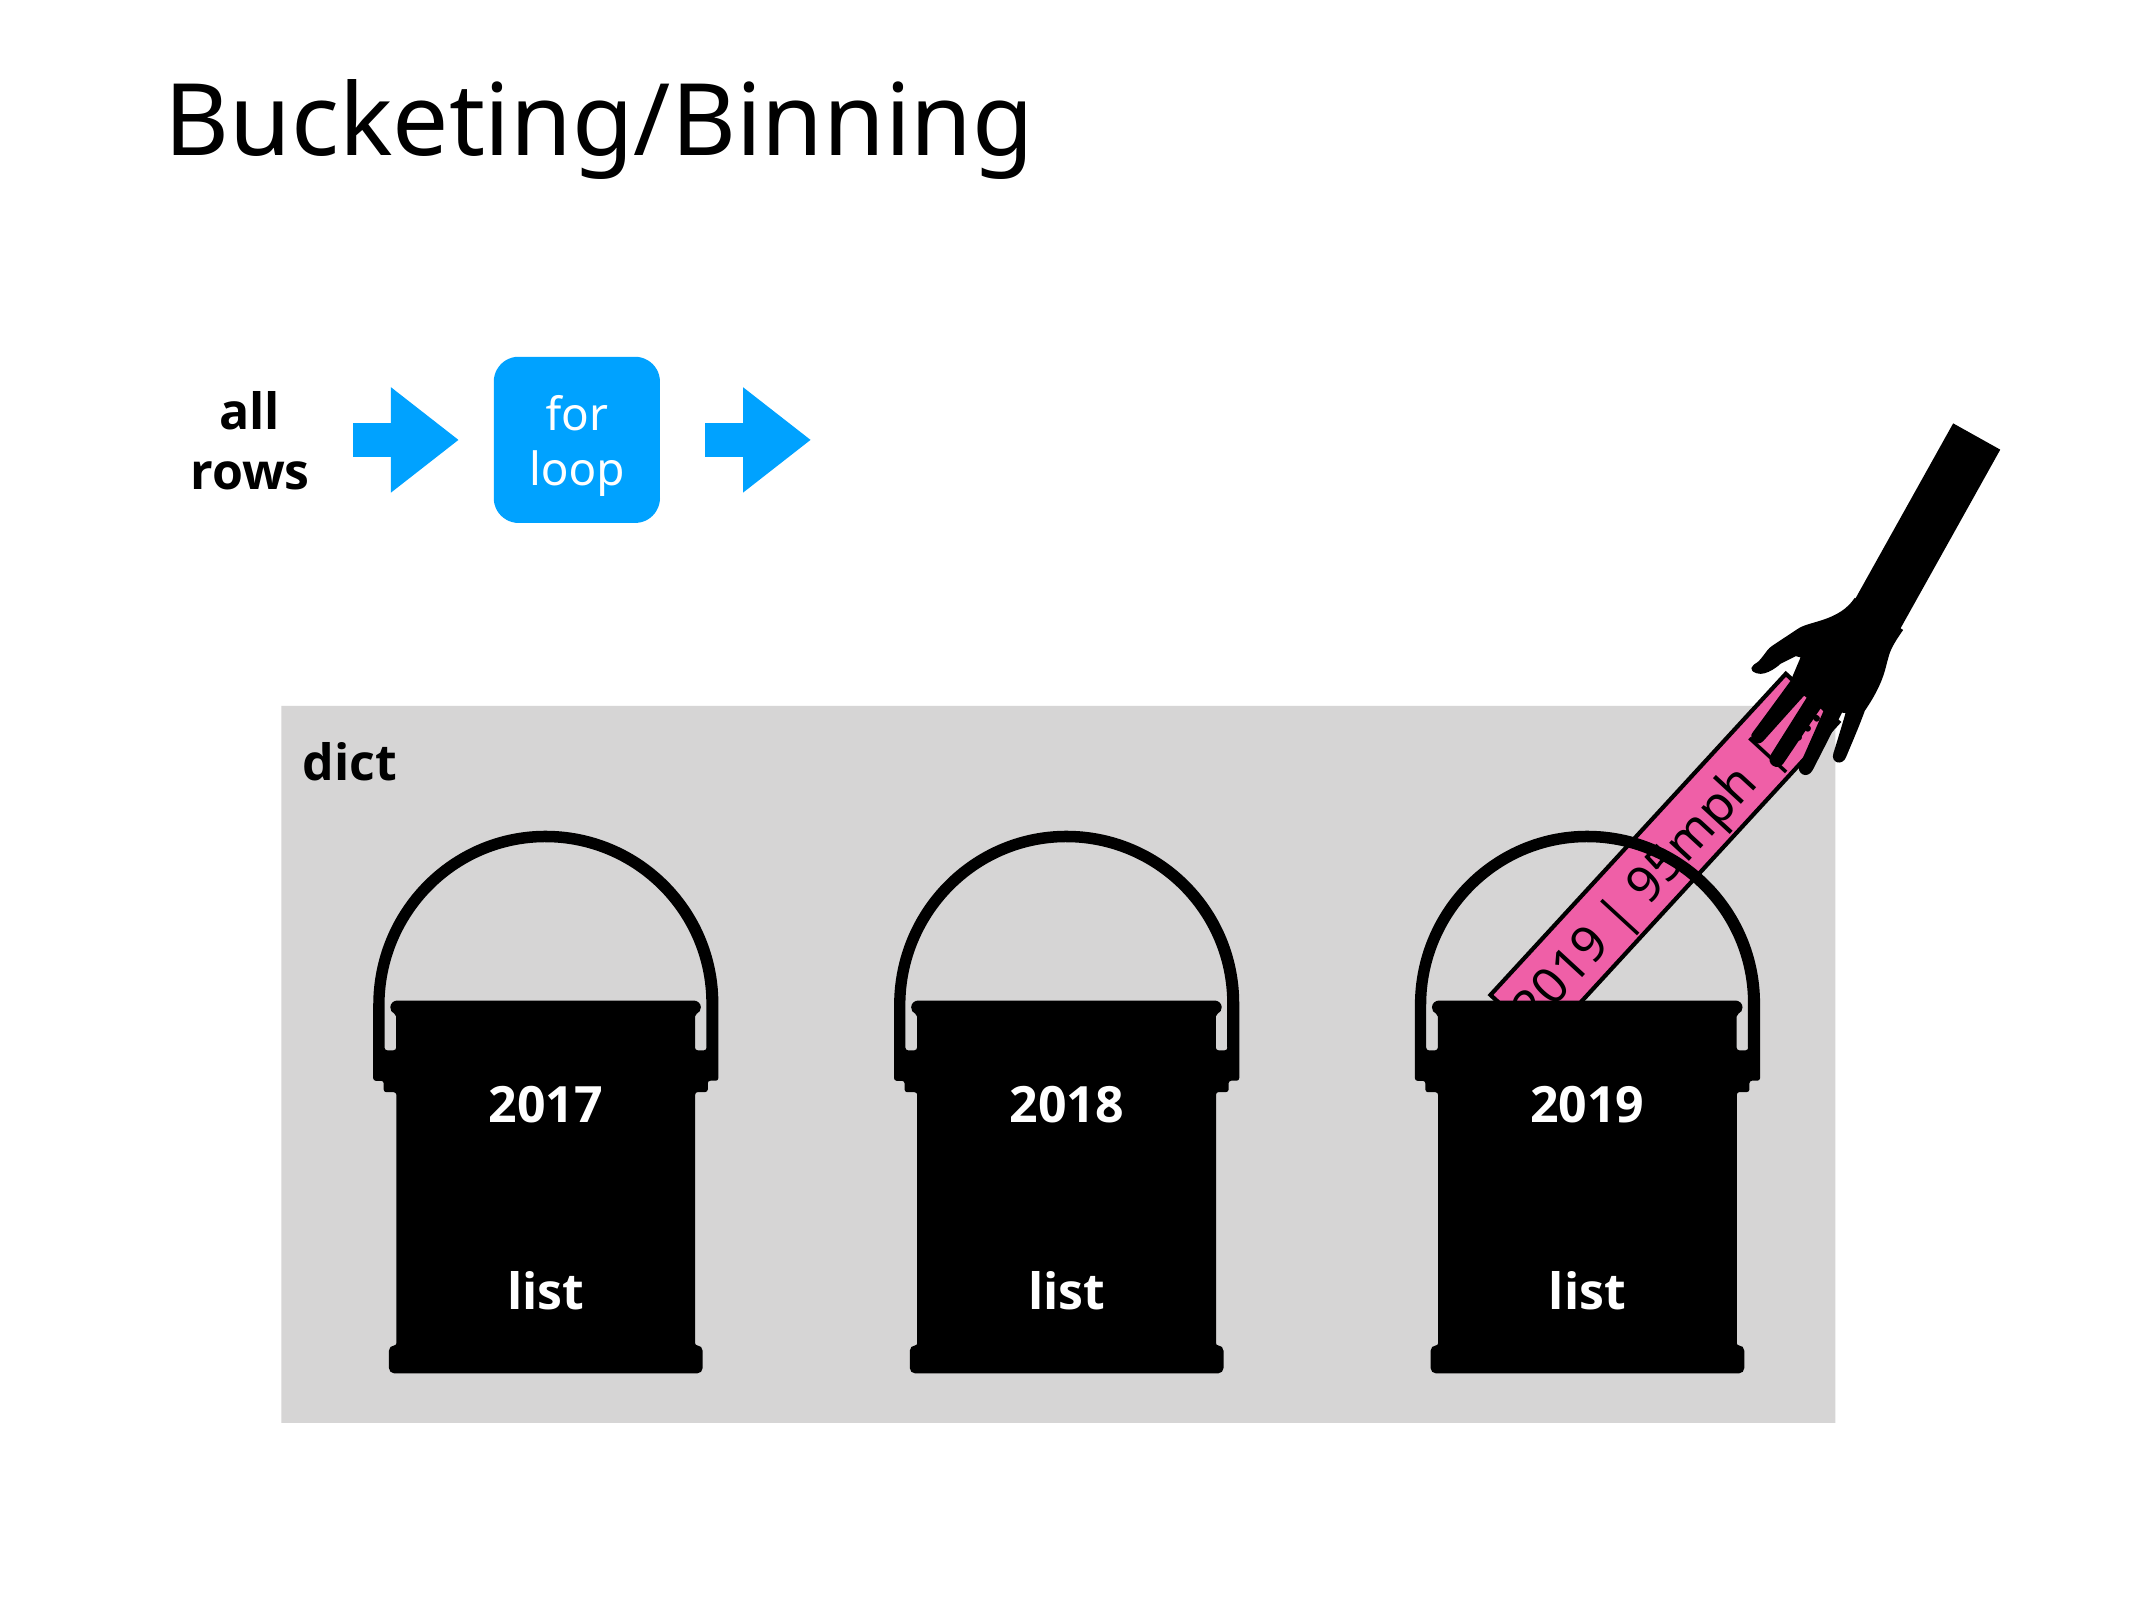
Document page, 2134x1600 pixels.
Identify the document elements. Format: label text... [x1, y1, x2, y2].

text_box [893, 830, 1240, 1374]
text_box [705, 387, 811, 493]
text_box for loop [493, 356, 661, 523]
text_box [353, 387, 459, 493]
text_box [1414, 830, 1761, 1374]
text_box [1392, 662, 2134, 819]
text_box all rows [181, 371, 319, 509]
text_box dict [294, 722, 406, 799]
title Bucketing/Binning [155, 41, 1978, 191]
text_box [372, 830, 719, 1374]
text_box [281, 705, 1836, 1423]
